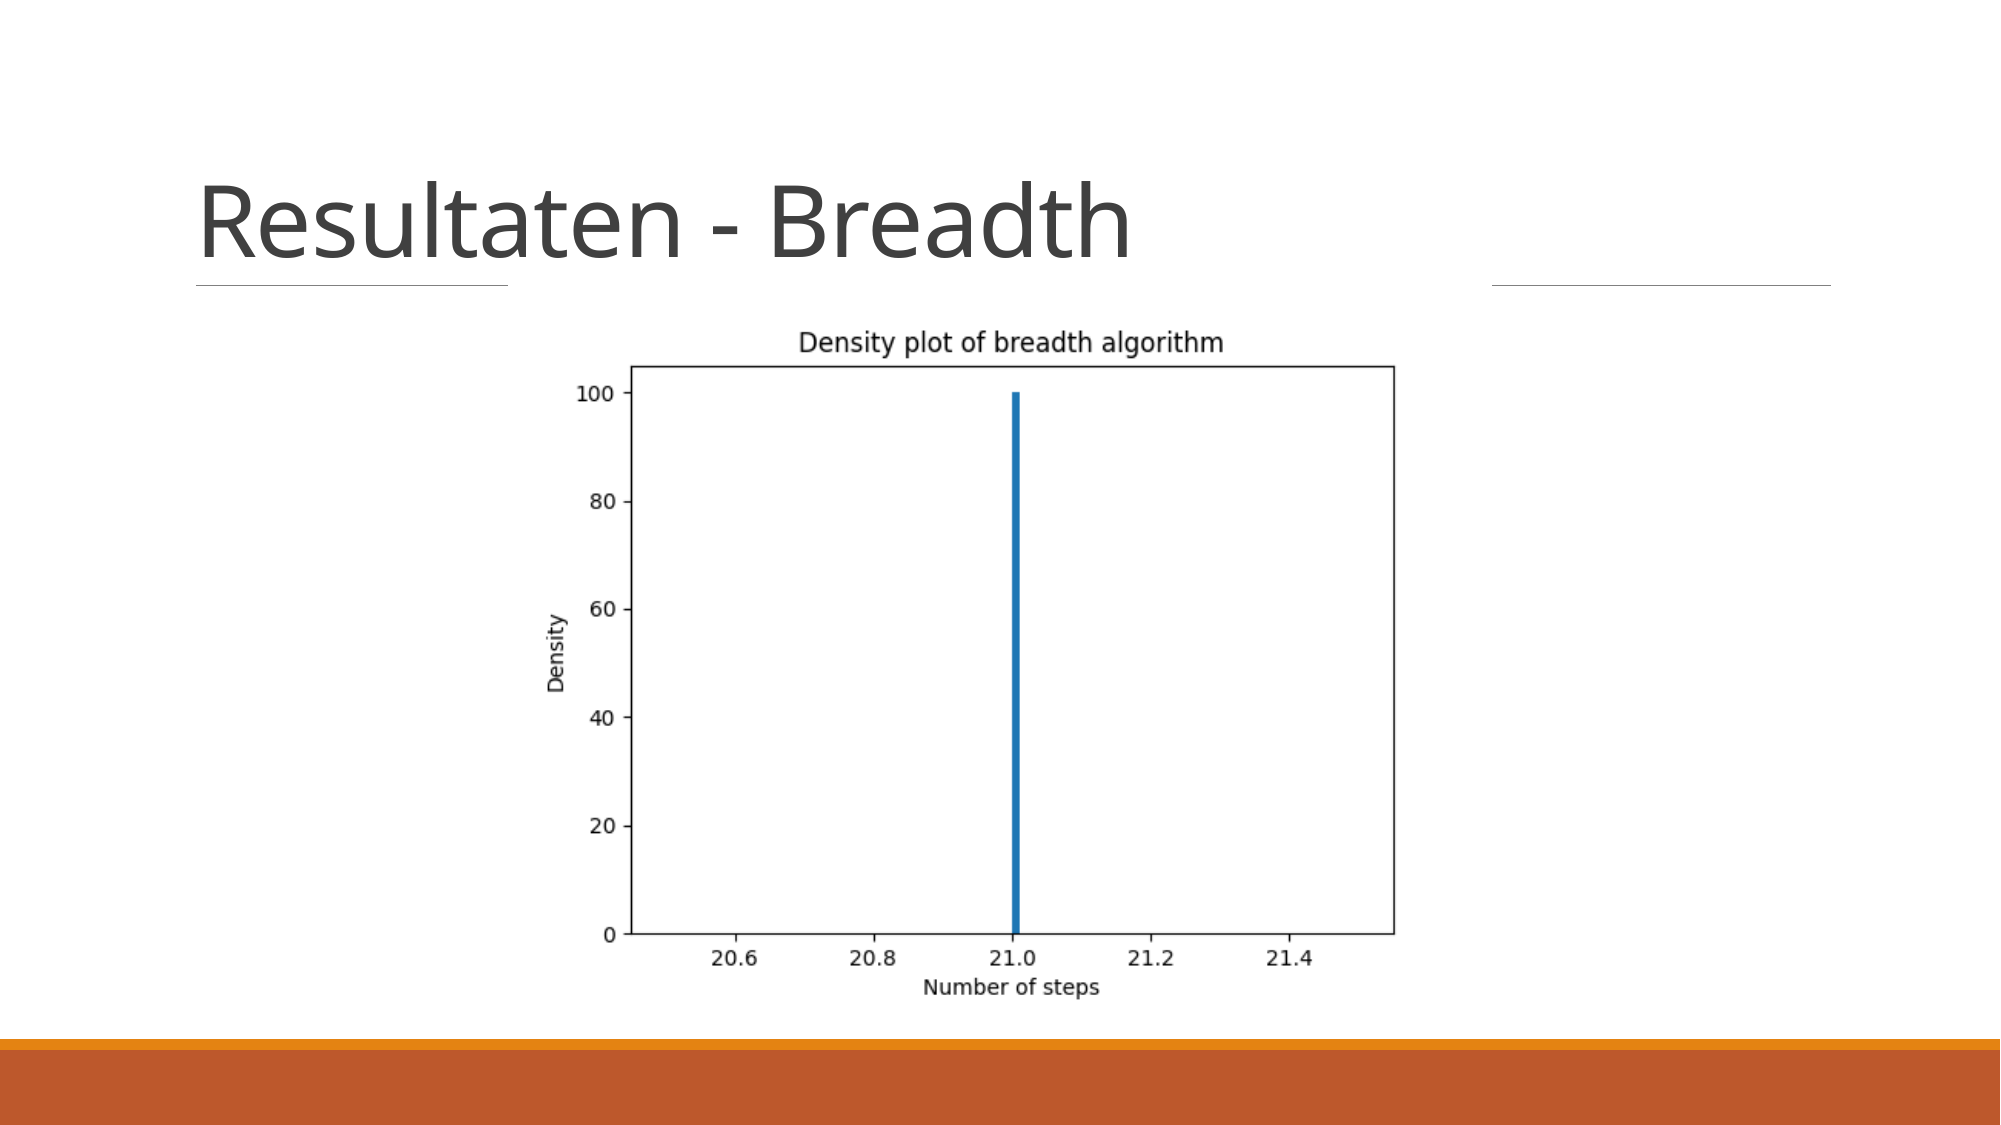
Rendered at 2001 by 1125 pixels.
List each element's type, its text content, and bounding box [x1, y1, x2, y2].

title Resultaten - Breadth [180, 47, 1830, 285]
picture [507, 276, 1493, 1016]
